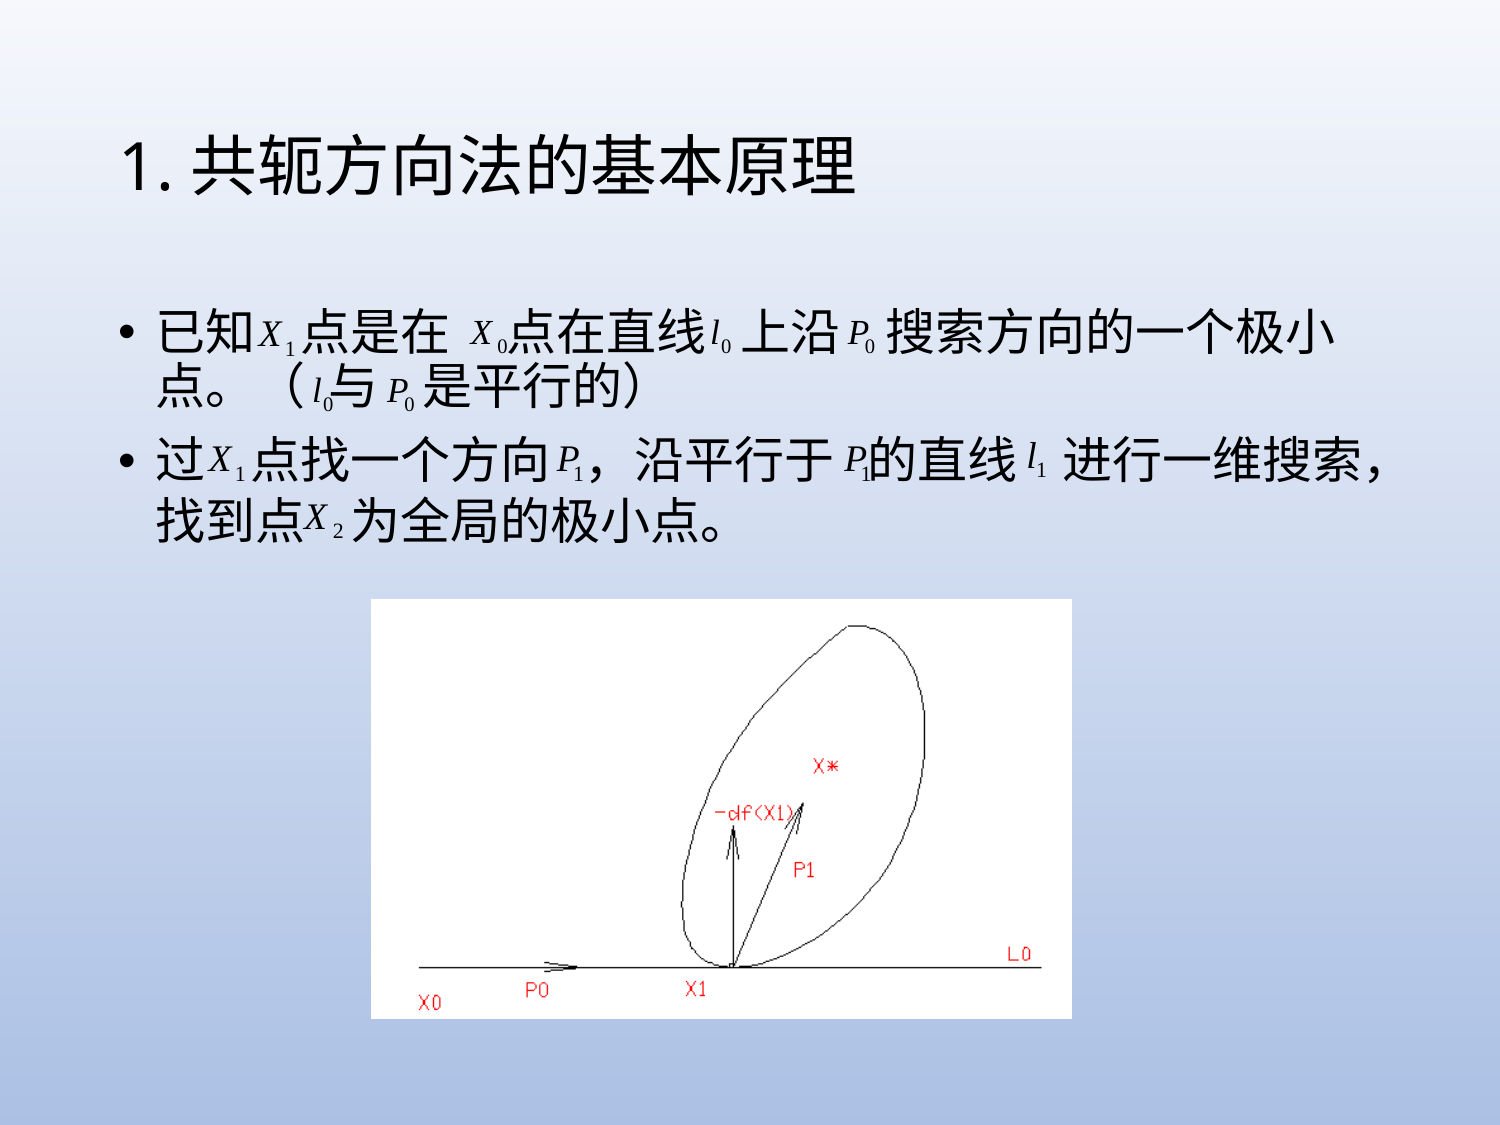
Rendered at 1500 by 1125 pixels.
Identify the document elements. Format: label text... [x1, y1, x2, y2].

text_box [1021, 430, 1054, 485]
list 已知 点是在 点在直线 上沿 搜索方向的一个极小点。（ 与 是平行的） 过 点找一个方向 ，沿平行于 的直线 进行一维搜索，找到点 为全局的极小点。 [103, 299, 1397, 1014]
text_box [307, 367, 341, 421]
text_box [841, 309, 883, 363]
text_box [295, 491, 352, 546]
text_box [837, 434, 879, 488]
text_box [462, 309, 513, 363]
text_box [371, 599, 1072, 1019]
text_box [249, 309, 300, 363]
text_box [380, 367, 422, 421]
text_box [549, 434, 591, 488]
title 1.共轭方向法的基本原理 [103, 59, 1397, 278]
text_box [199, 434, 251, 488]
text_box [705, 309, 738, 363]
